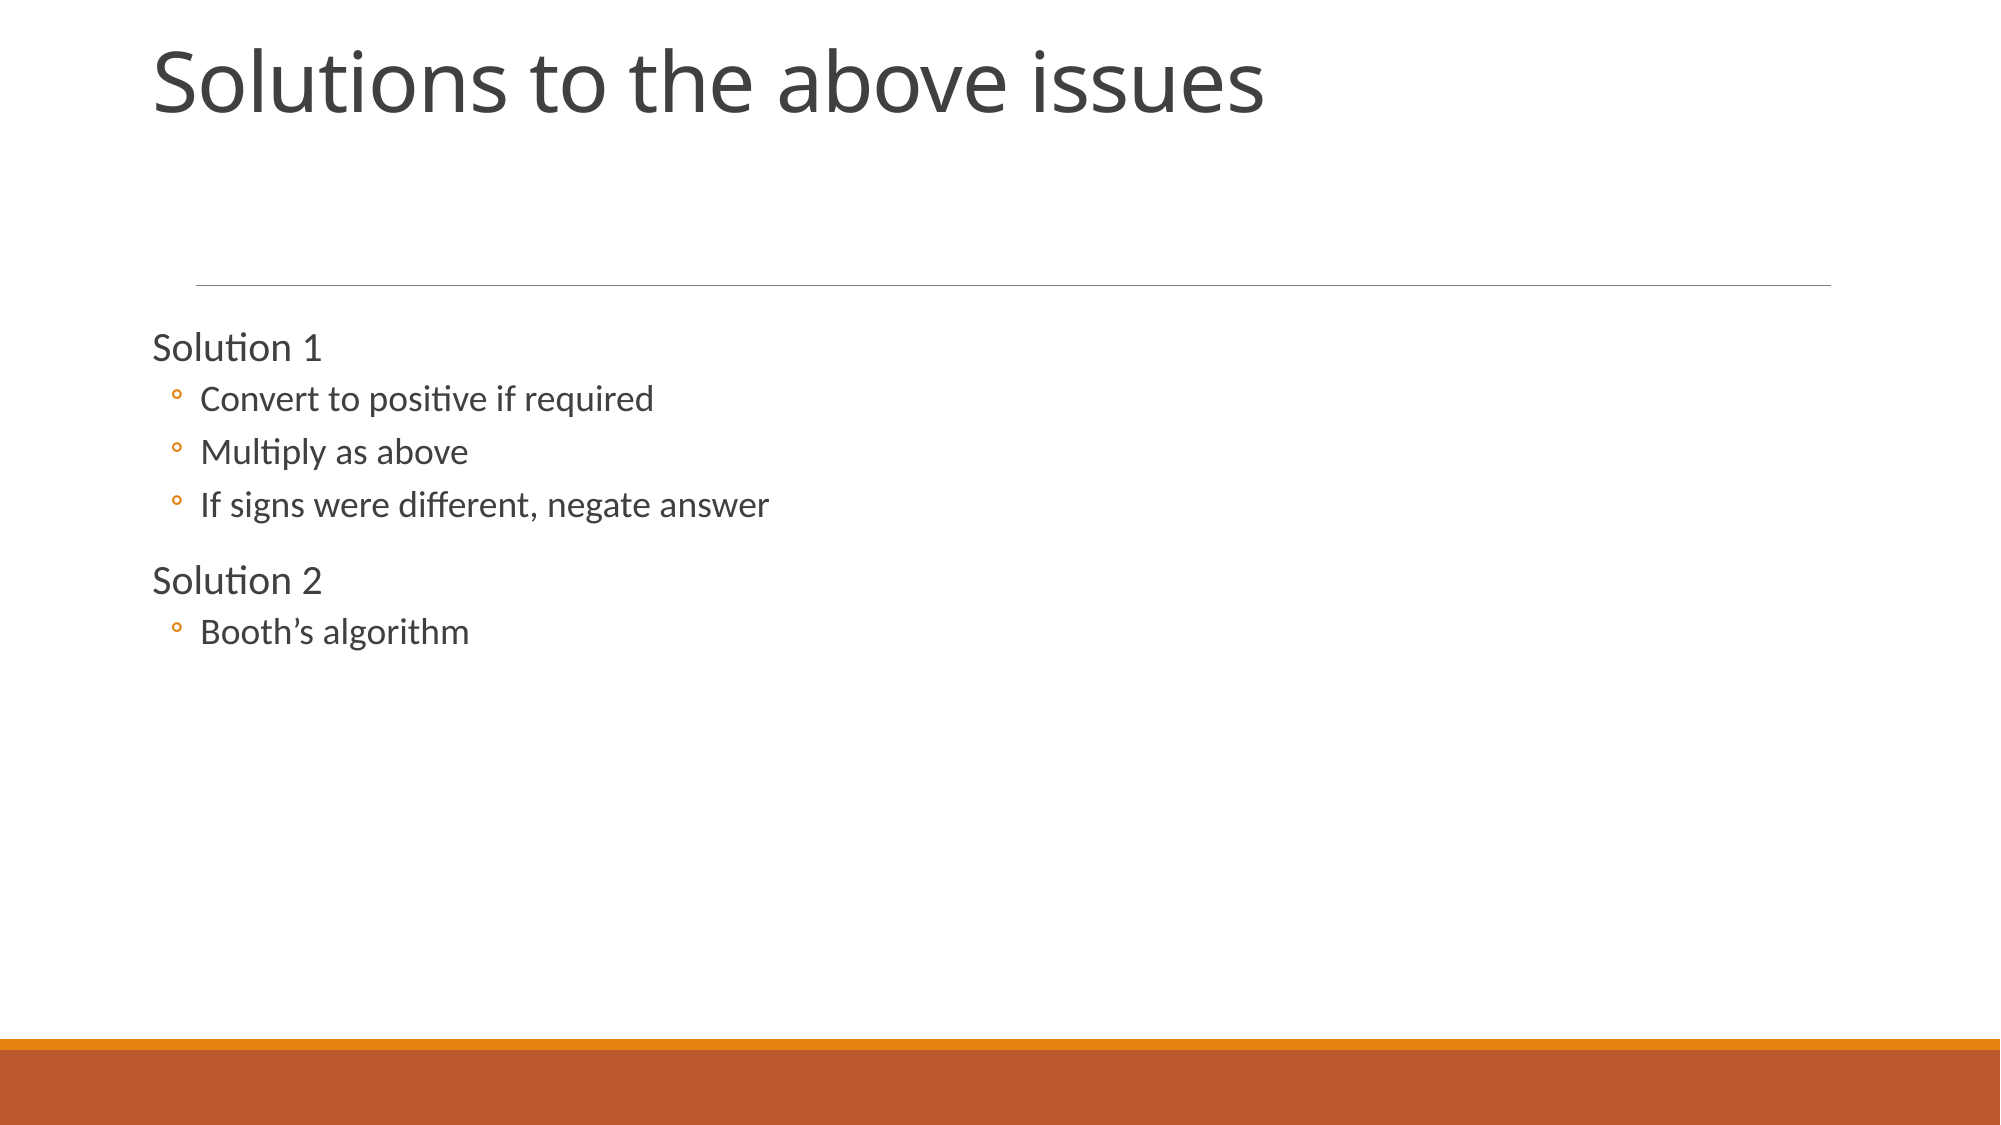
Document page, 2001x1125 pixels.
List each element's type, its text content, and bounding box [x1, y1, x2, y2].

list Solution 1 Convert to positive if required Multiply as above If signs were different, negate answer Solution 2 Booth’s algorithm [137, 164, 1863, 1014]
title Solutions to the above issues [137, 35, 1863, 138]
